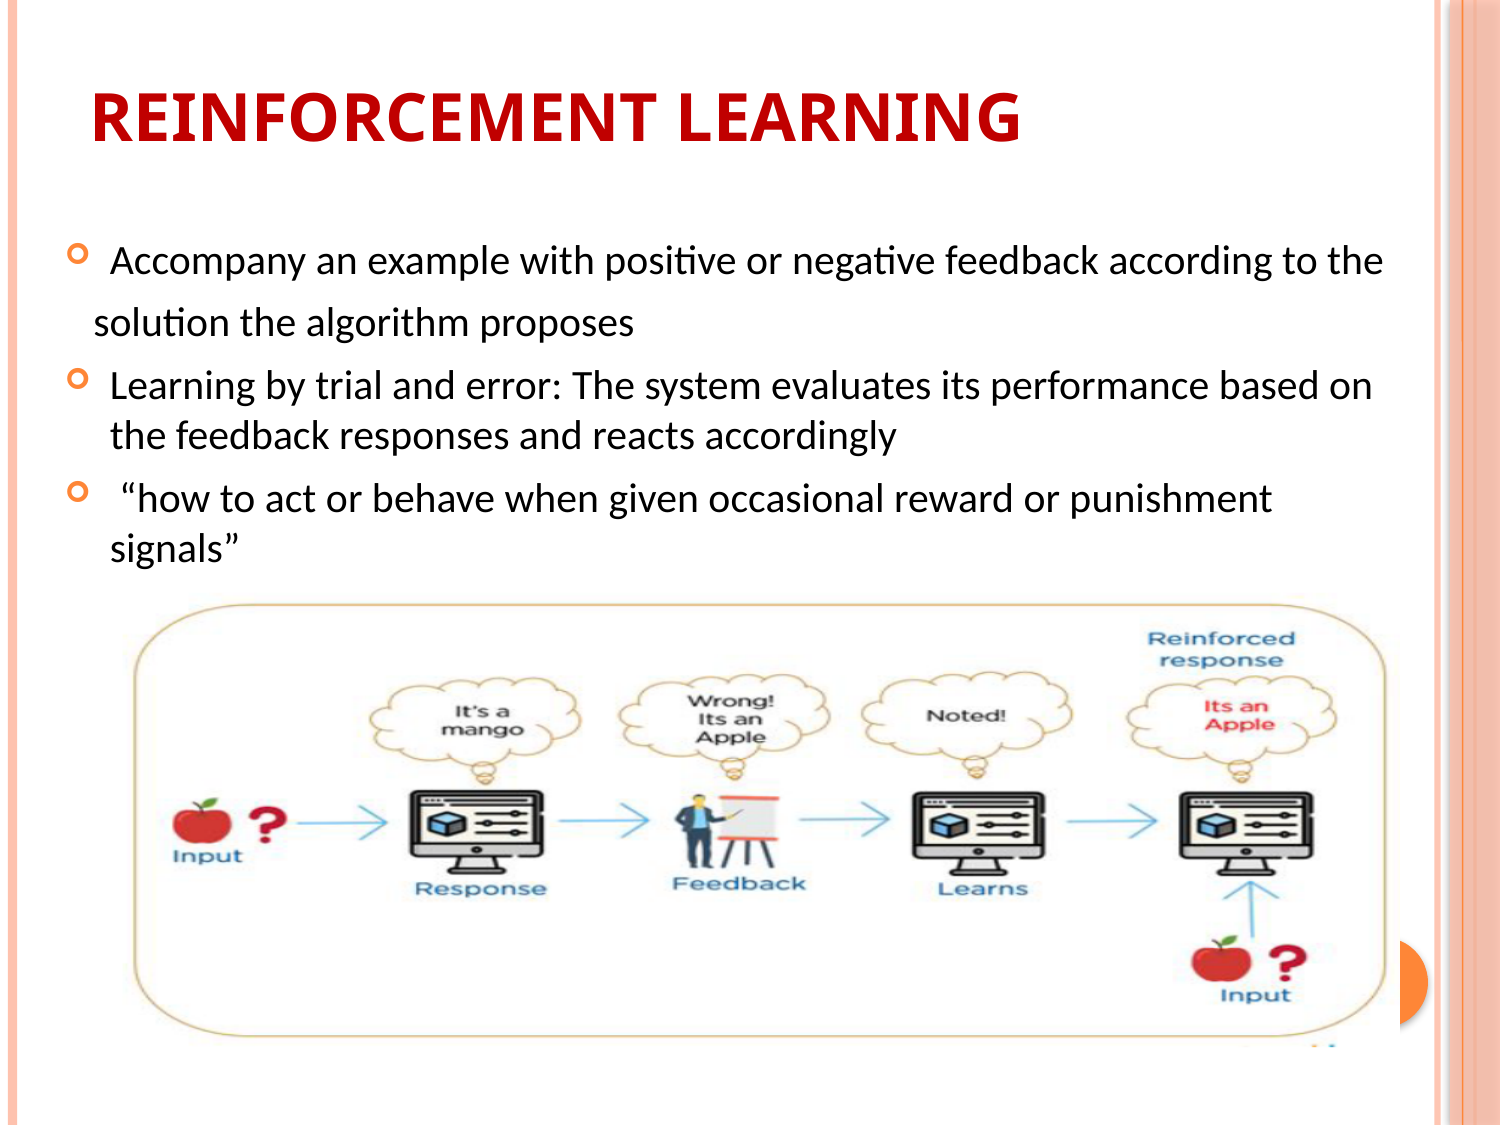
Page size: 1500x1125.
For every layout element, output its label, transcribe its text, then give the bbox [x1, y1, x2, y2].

picture [74, 586, 1401, 1051]
list Accompany an example with positive or negative feedback according to the solution the algorithm proposes Learning by trial and error: The system evaluates its performance based on the feedback responses and reacts accordingly “how to act or behave when given occasional reward or punishment signals” [50, 224, 1400, 1025]
title Reinforcement Learning [75, 45, 1300, 163]
